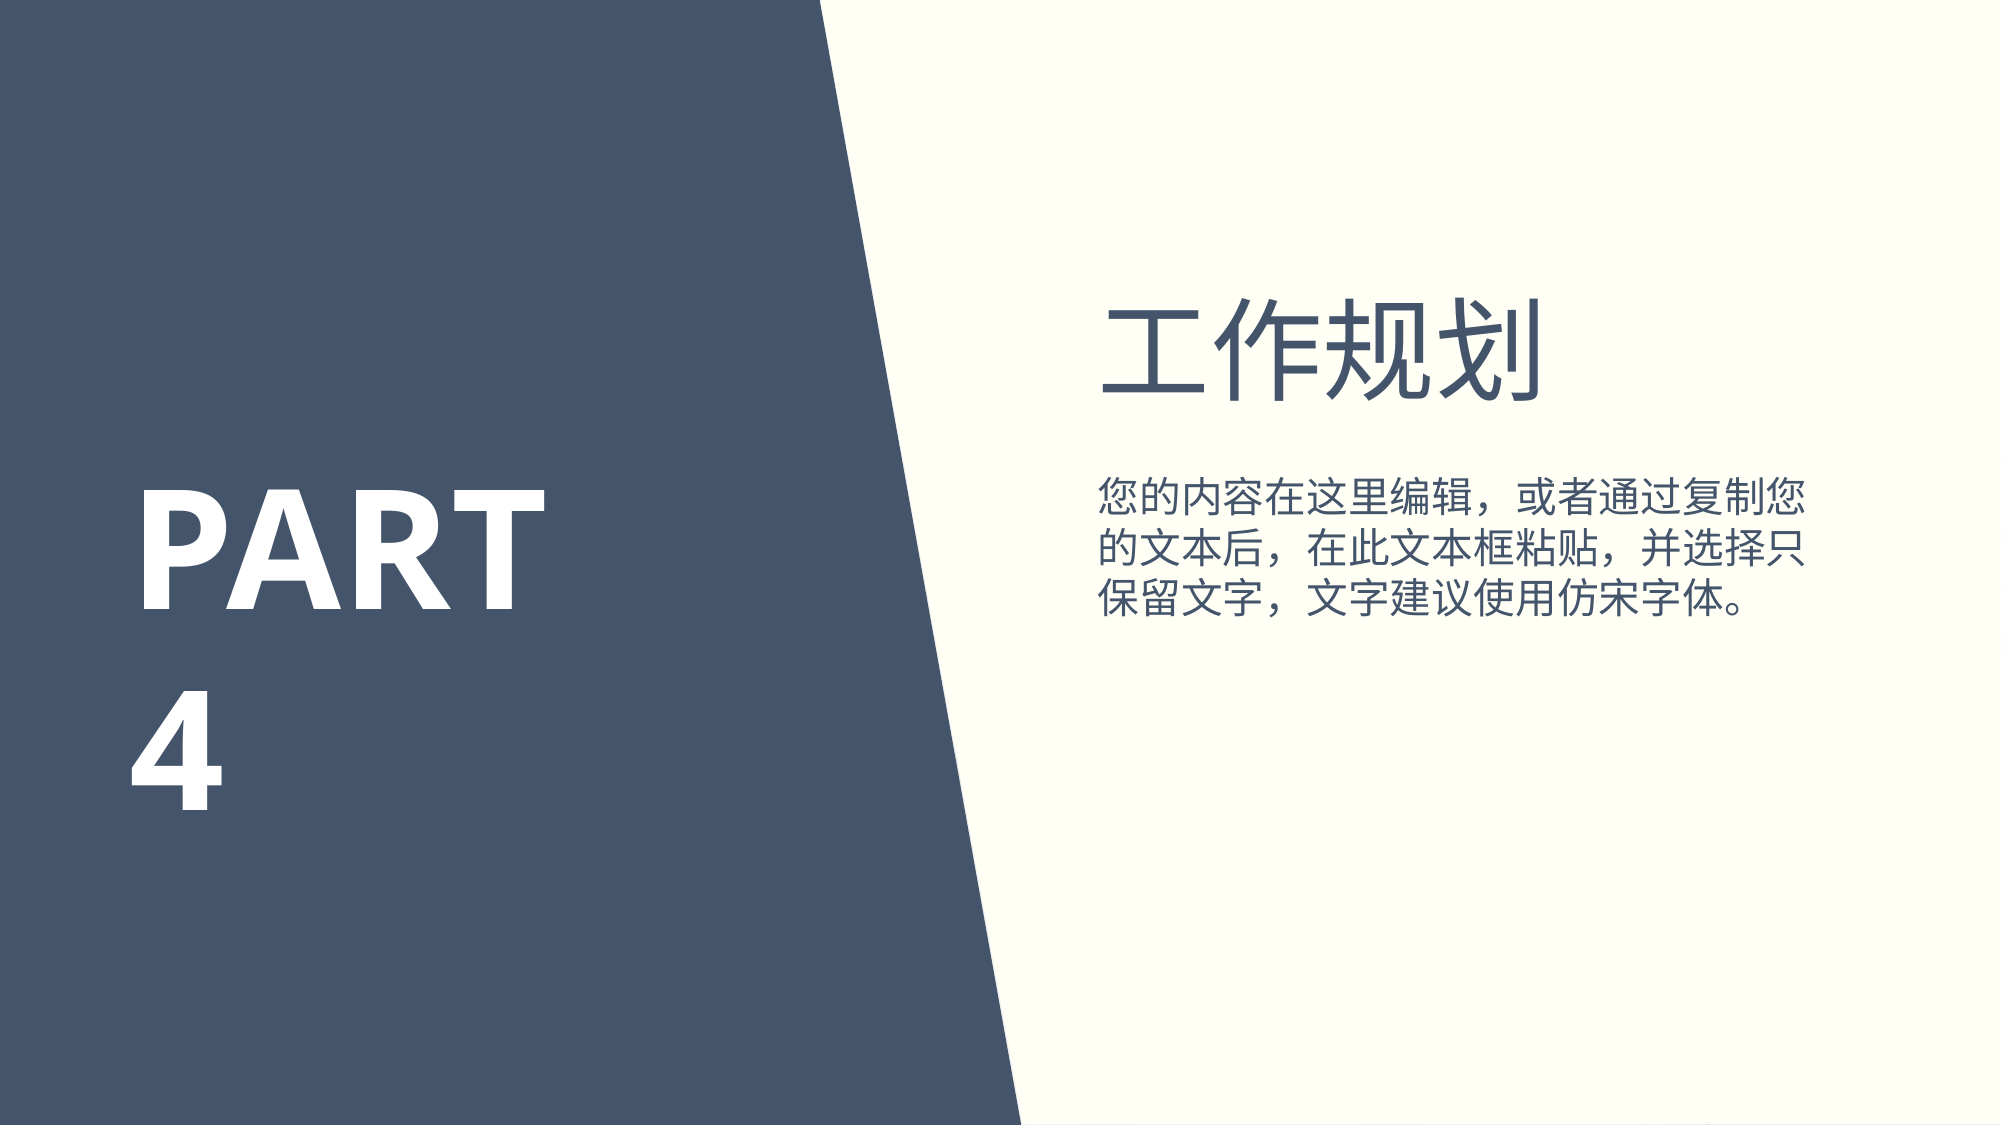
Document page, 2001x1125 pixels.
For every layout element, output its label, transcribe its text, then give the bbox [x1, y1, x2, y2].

text_box 工作规划 [1083, 272, 1862, 423]
text_box [819, 0, 2000, 1125]
text_box 您的内容在这里编辑，或者通过复制您的文本后，在此文本框粘贴，并选择只保留文字，文字建议使用仿宋字体。 [1083, 463, 1827, 629]
text_box [0, 0, 1021, 1125]
text_box PART 4 [114, 436, 683, 851]
